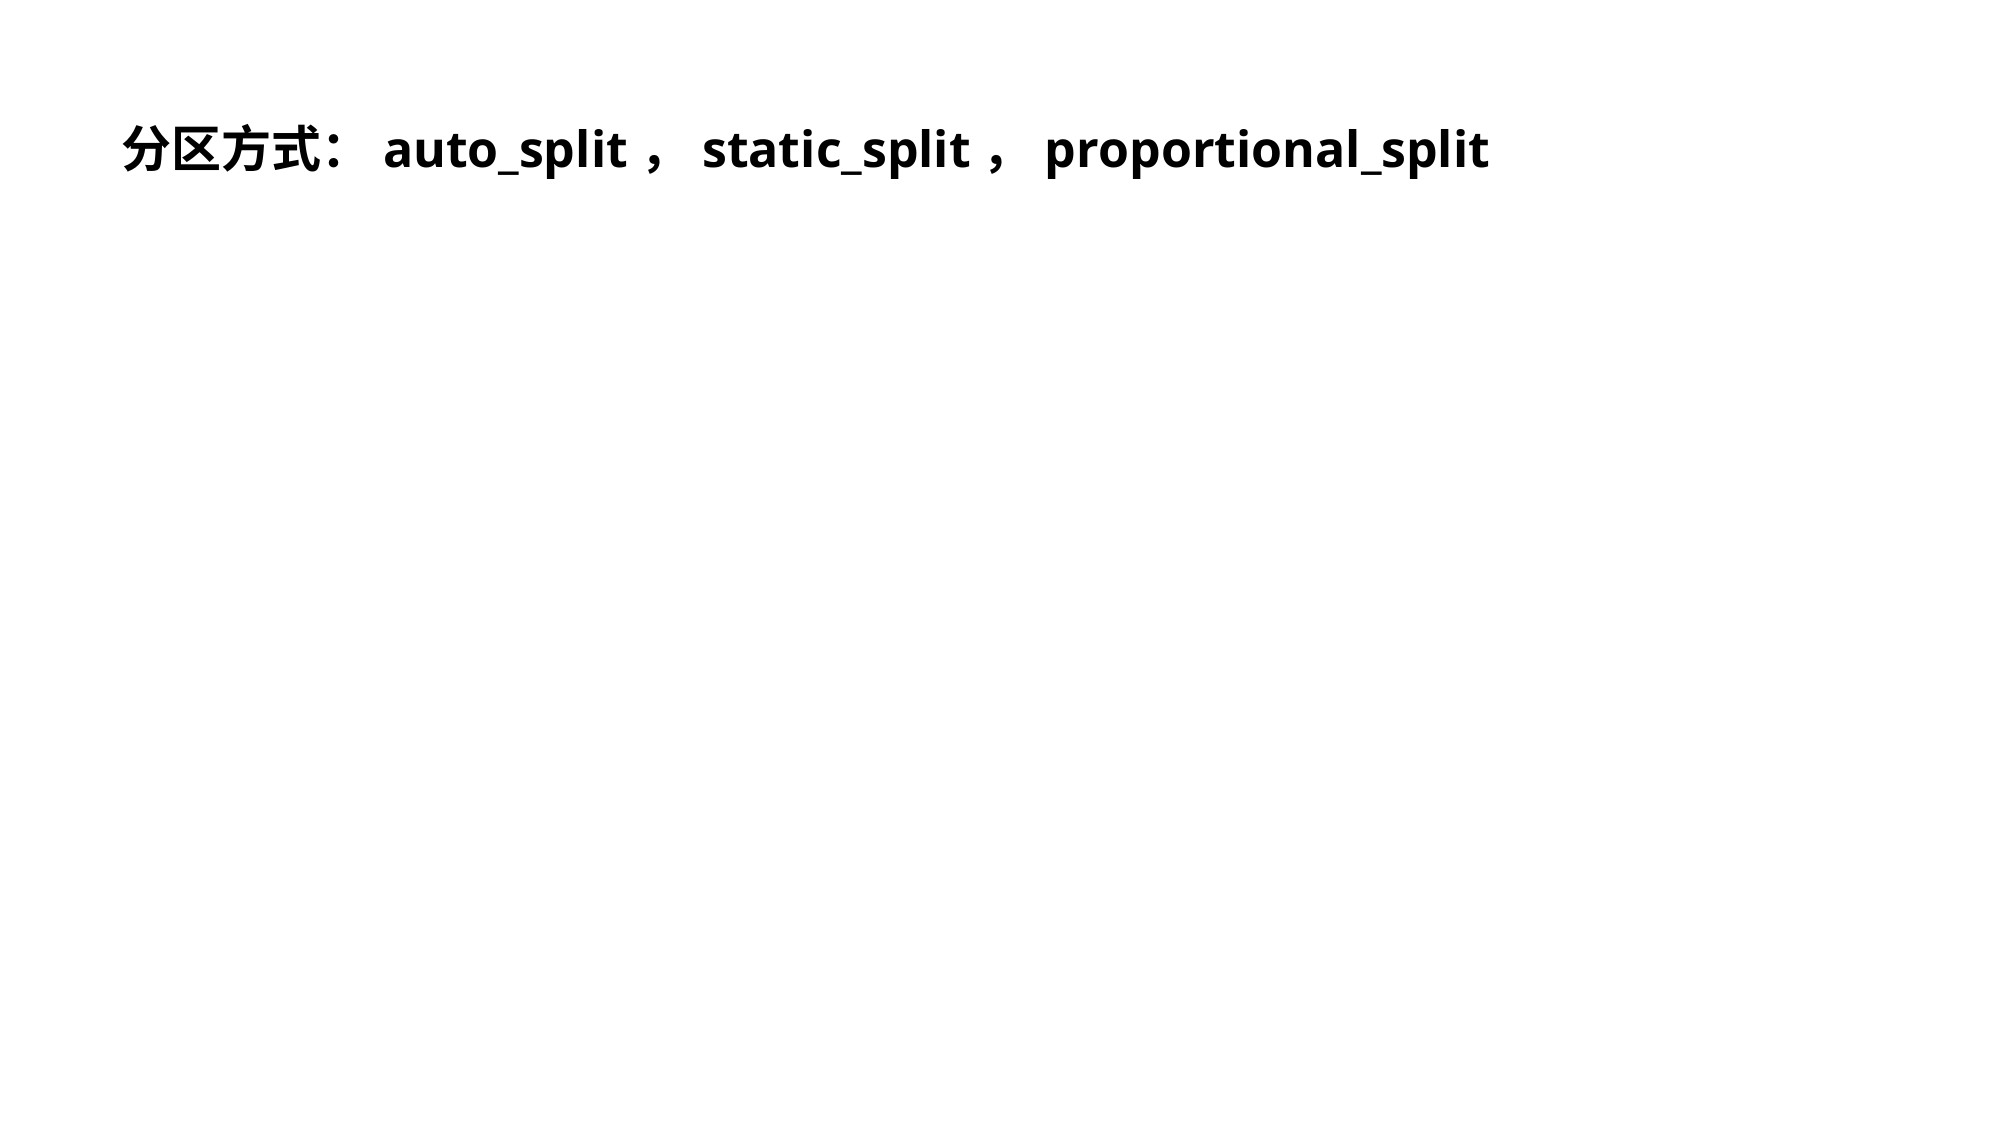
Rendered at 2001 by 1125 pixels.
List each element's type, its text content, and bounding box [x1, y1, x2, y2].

title 分区方式：auto_split，static_split，proportional_split [106, 42, 1832, 260]
